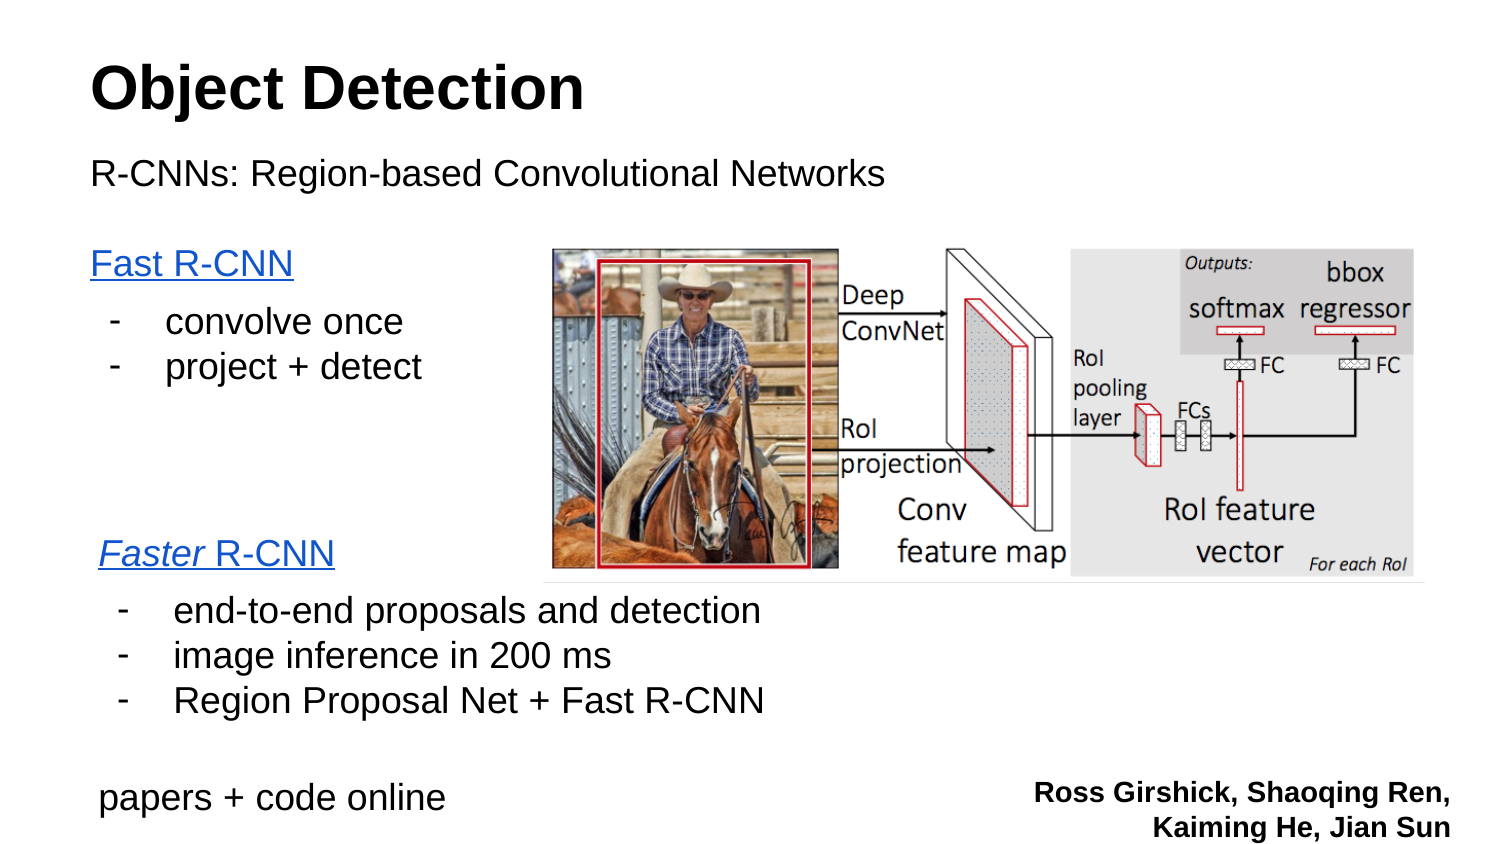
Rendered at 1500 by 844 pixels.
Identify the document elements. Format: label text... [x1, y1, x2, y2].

title Object Detection [75, 0, 1425, 137]
picture [543, 224, 1426, 587]
text_box papers + code online [83, 758, 886, 830]
list R-CNNs: Region-based Convolutional Networks [75, 137, 1425, 232]
list Fast R-CNN convolve once project + detect [75, 232, 538, 552]
list Faster R-CNN end-to-end proposals and detection image inference in 200 ms Region Proposal Net + Fast R-CNN [83, 513, 1131, 763]
text_box Ross Girshick, Shaoqing Ren, Kaiming He, Jian Sun [965, 758, 1467, 844]
